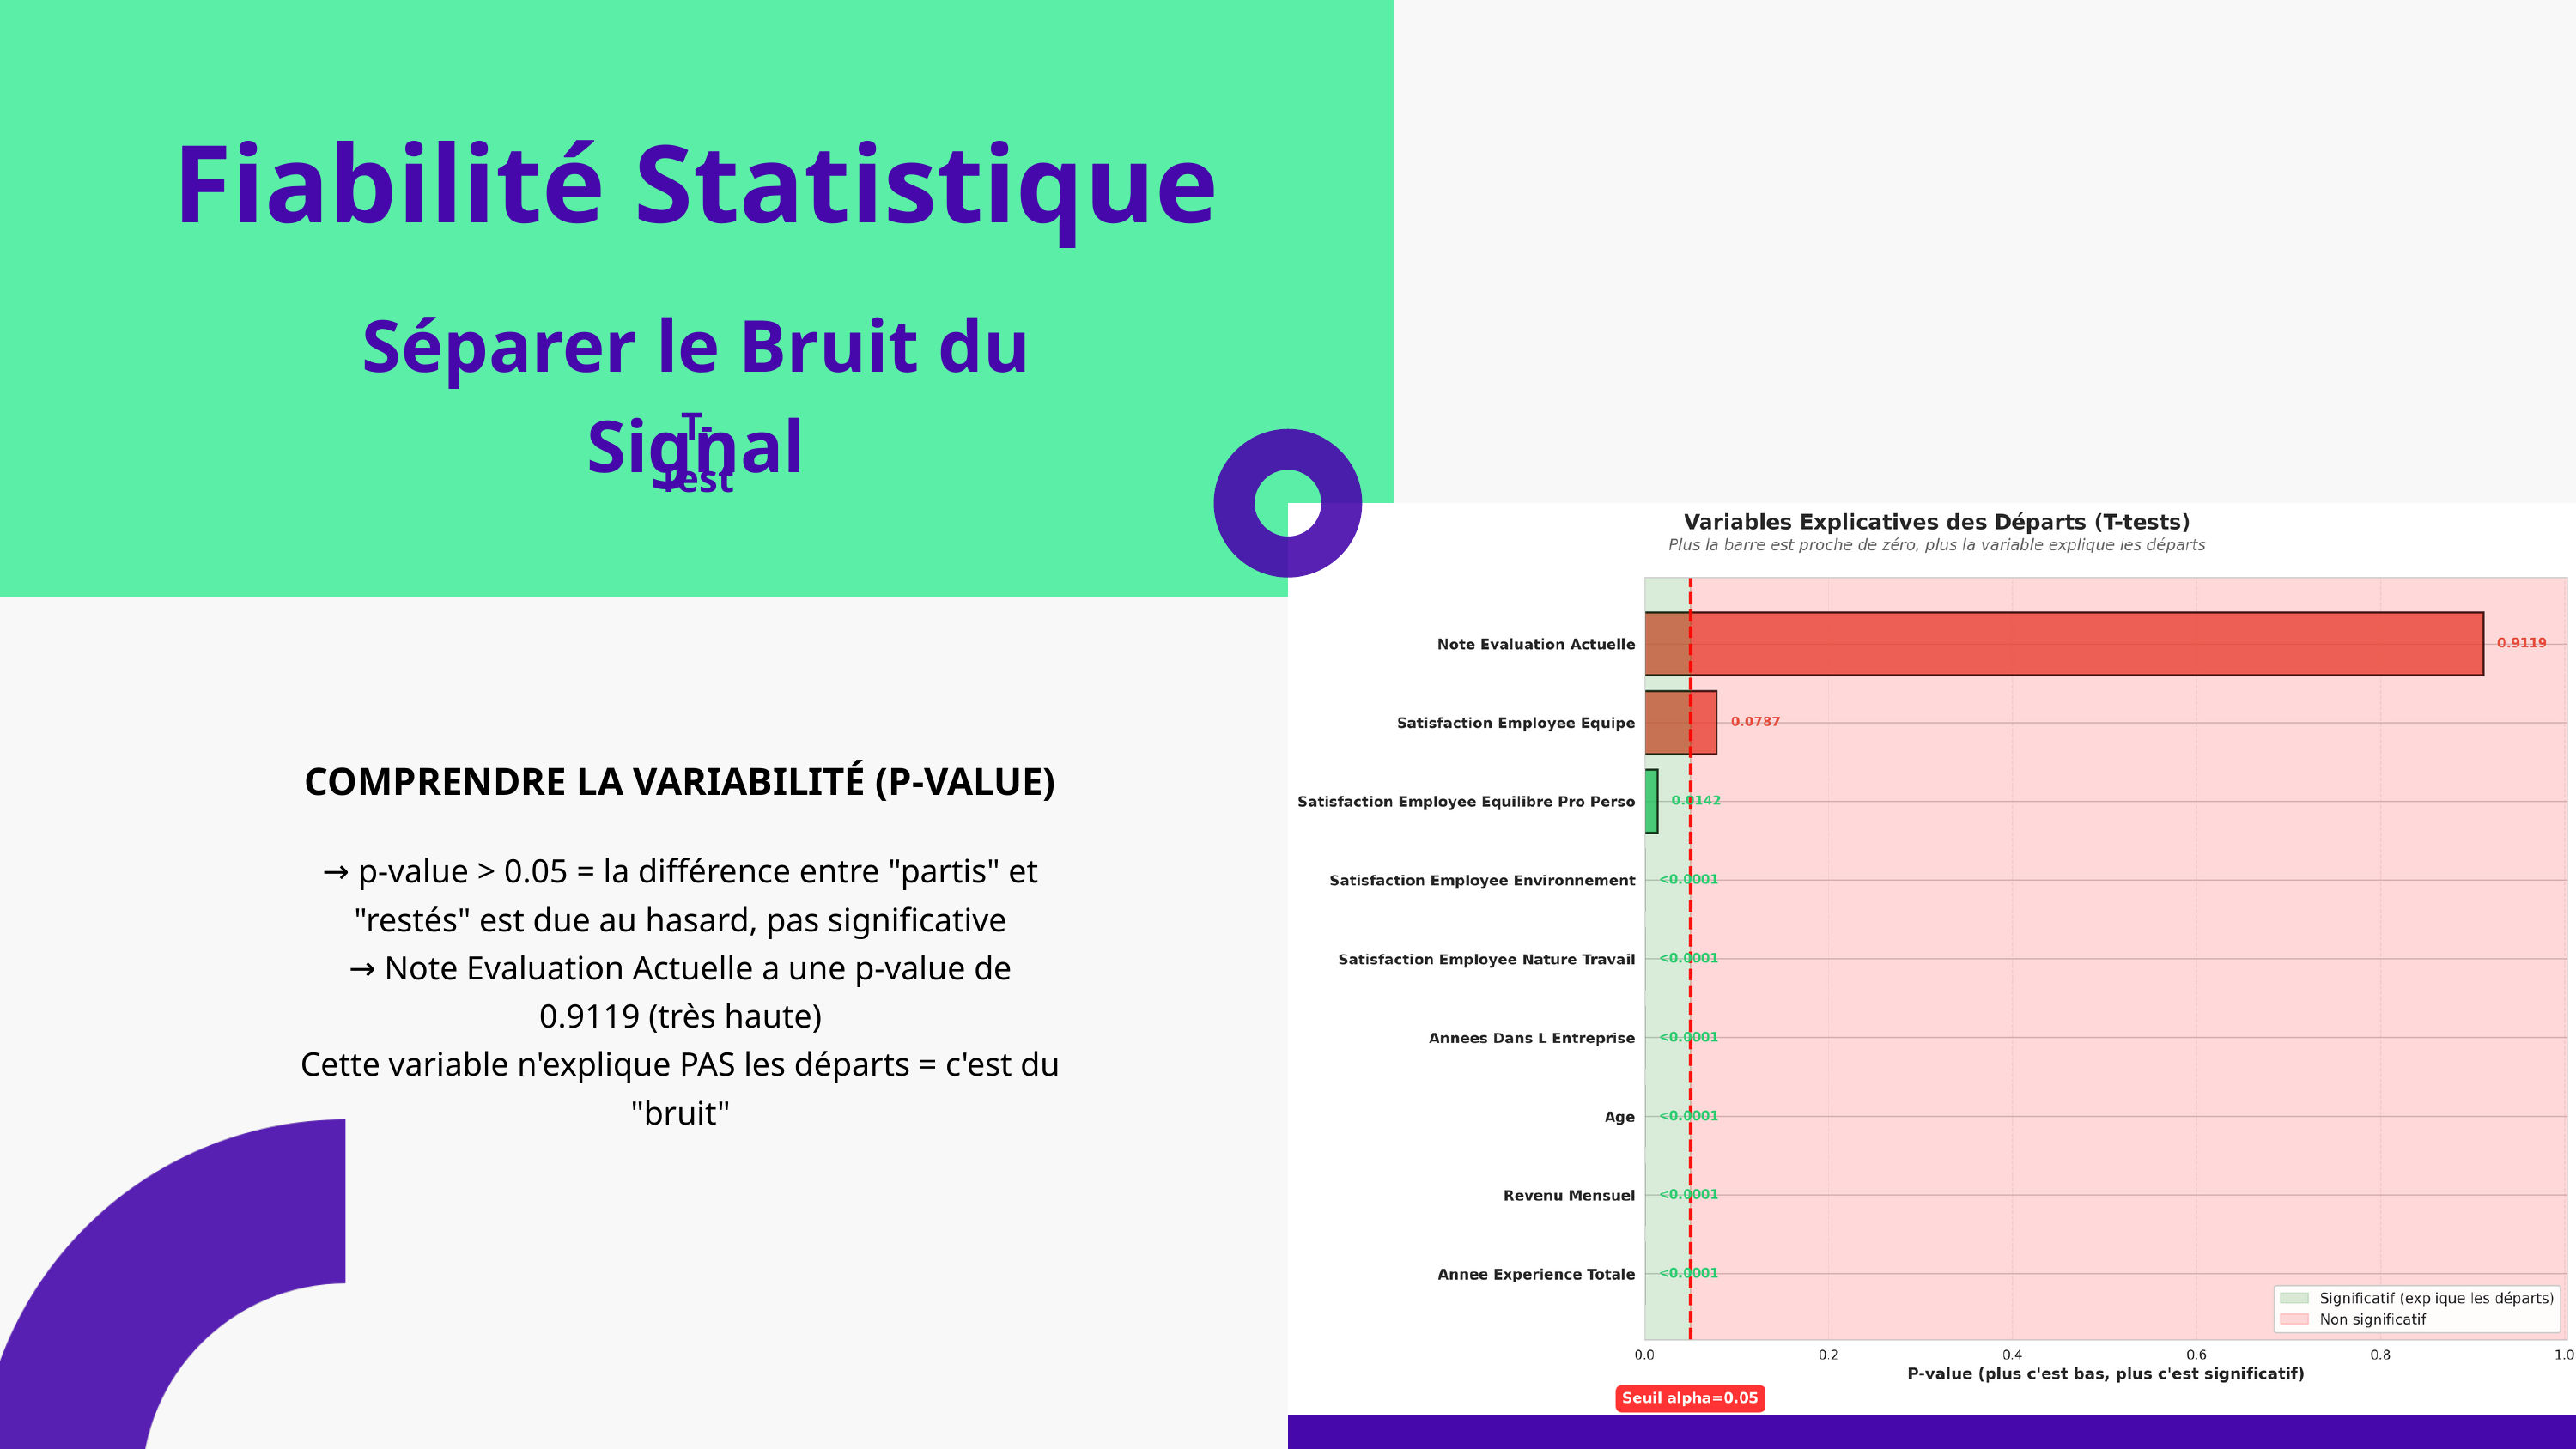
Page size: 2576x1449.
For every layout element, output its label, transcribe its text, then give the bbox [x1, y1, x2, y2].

text_box Séparer le Bruit du Signal [254, 286, 1139, 487]
text_box [1287, 503, 2576, 1415]
text_box T-Test [642, 394, 750, 500]
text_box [295, 753, 1066, 1168]
text_box [0, 1119, 346, 1449]
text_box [1213, 428, 1363, 578]
text_box [1288, 1415, 2576, 1449]
text_box Fiabilité Statistique [142, 104, 1251, 245]
text_box [0, 0, 1394, 597]
